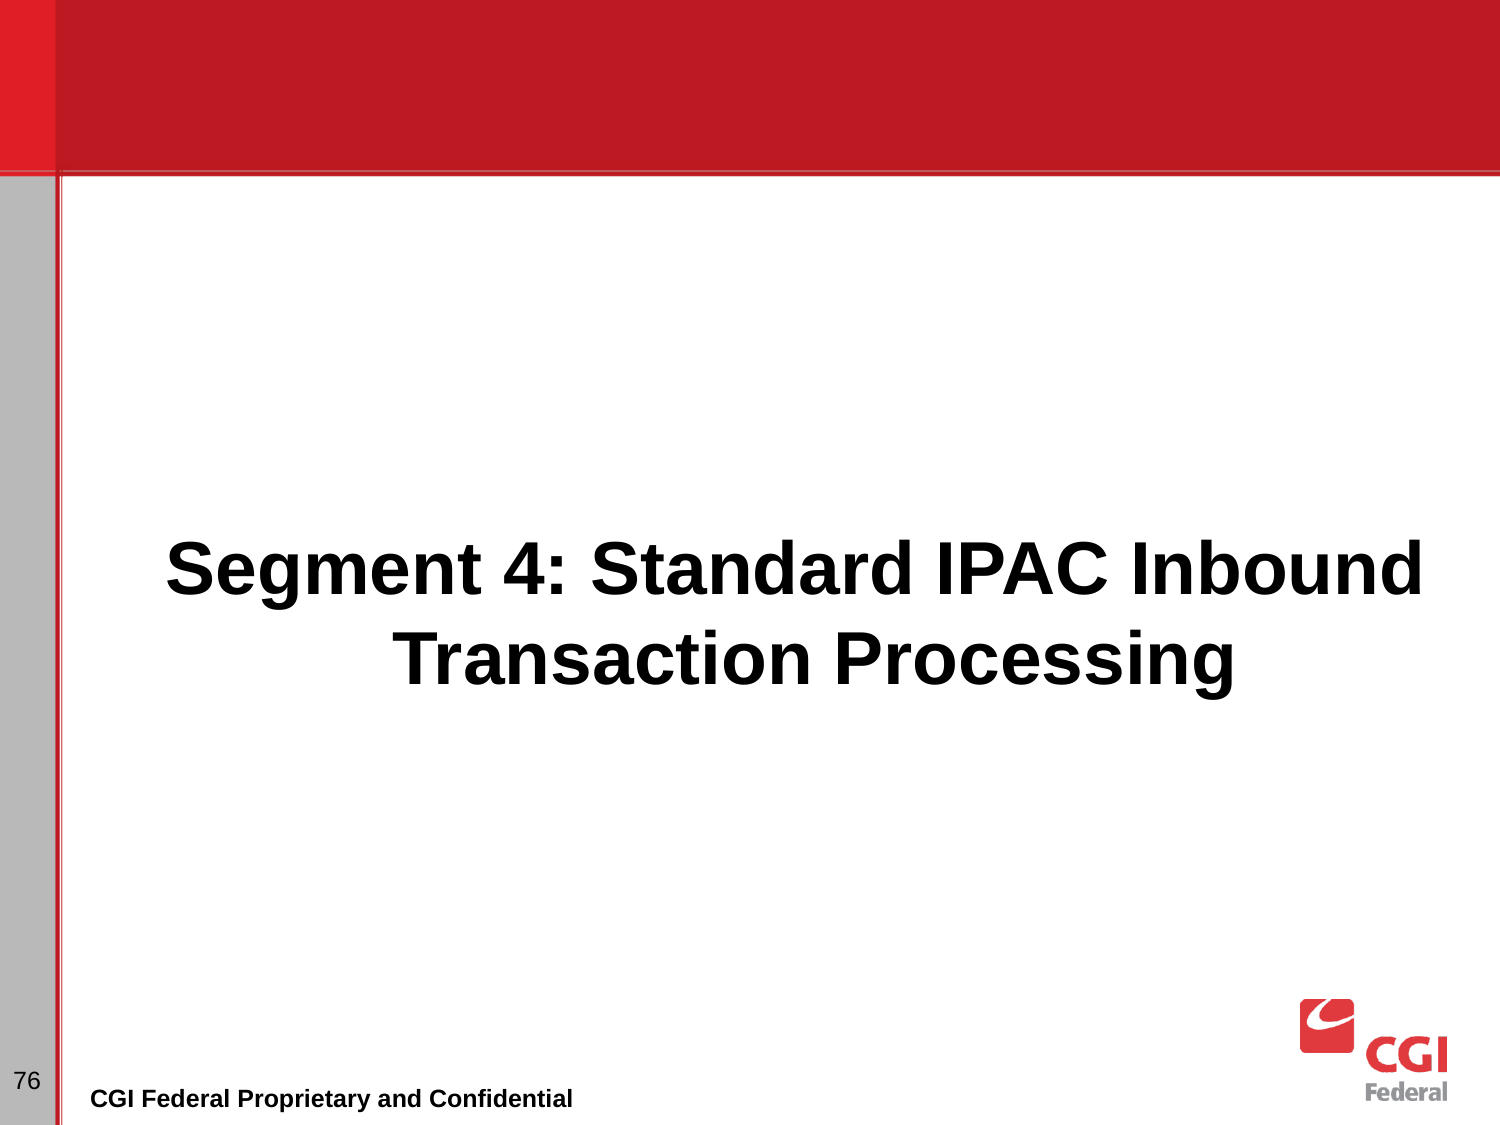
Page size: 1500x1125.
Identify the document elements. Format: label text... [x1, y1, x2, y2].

picture [0, 0, 1500, 1125]
footer CGI Federal Proprietary and Confidential [74, 1074, 1226, 1125]
picture [1300, 1007, 1447, 1101]
slide_number 76 [0, 1024, 59, 1103]
list Segment 4: Standard IPAC Inbound Transaction Processing [121, 263, 1472, 1007]
